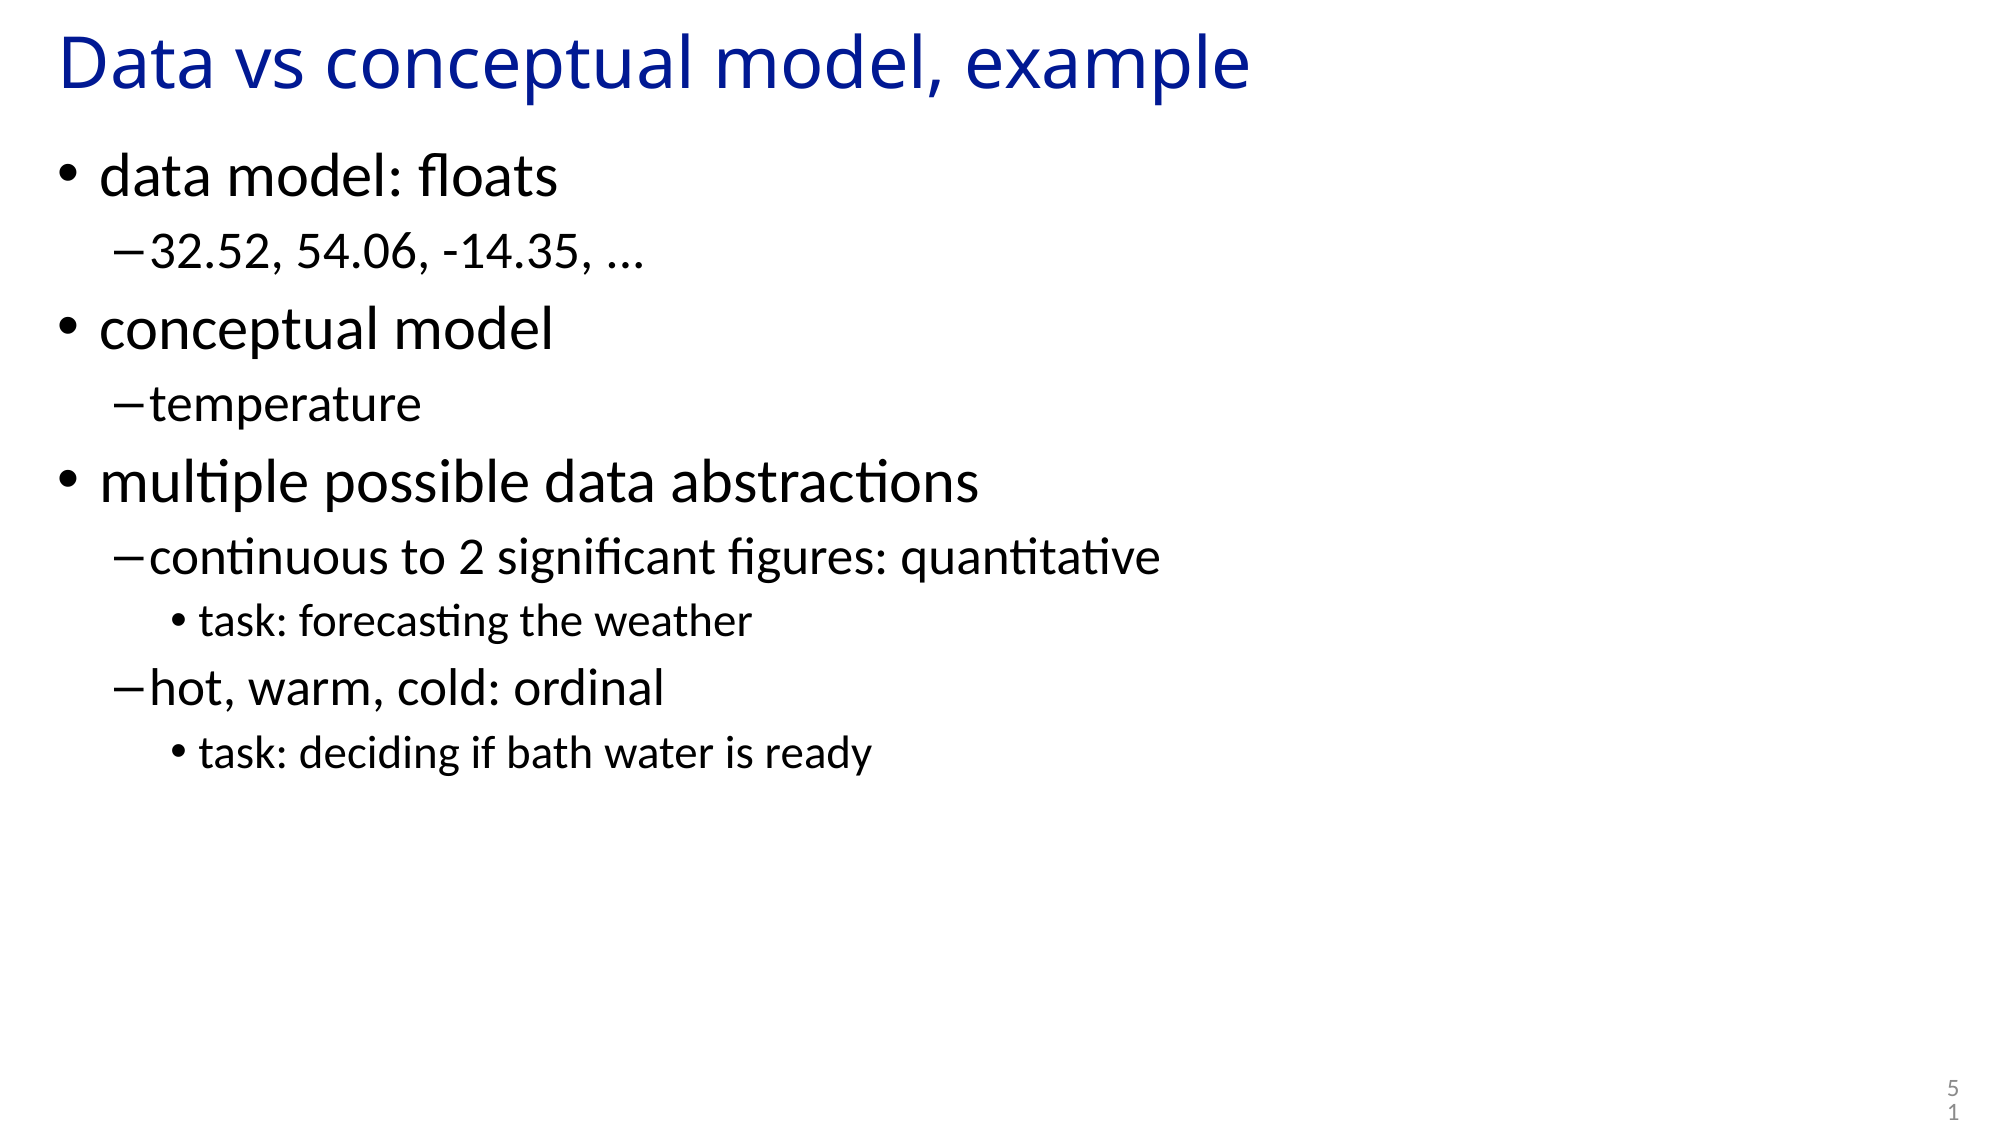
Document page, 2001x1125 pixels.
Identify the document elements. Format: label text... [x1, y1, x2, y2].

title Data vs conceptual model, example [51, 0, 2000, 130]
slide_number 51 [1940, 1068, 1974, 1104]
list data model: floats 32.52, 54.06, -14.35, ... conceptual model temperature multiple possible data abstractions continuous to 2 significant figures: quantitative task: forecasting the weather hot, warm, cold: ordinal task: deciding if bath water is ready [51, 135, 2000, 1125]
